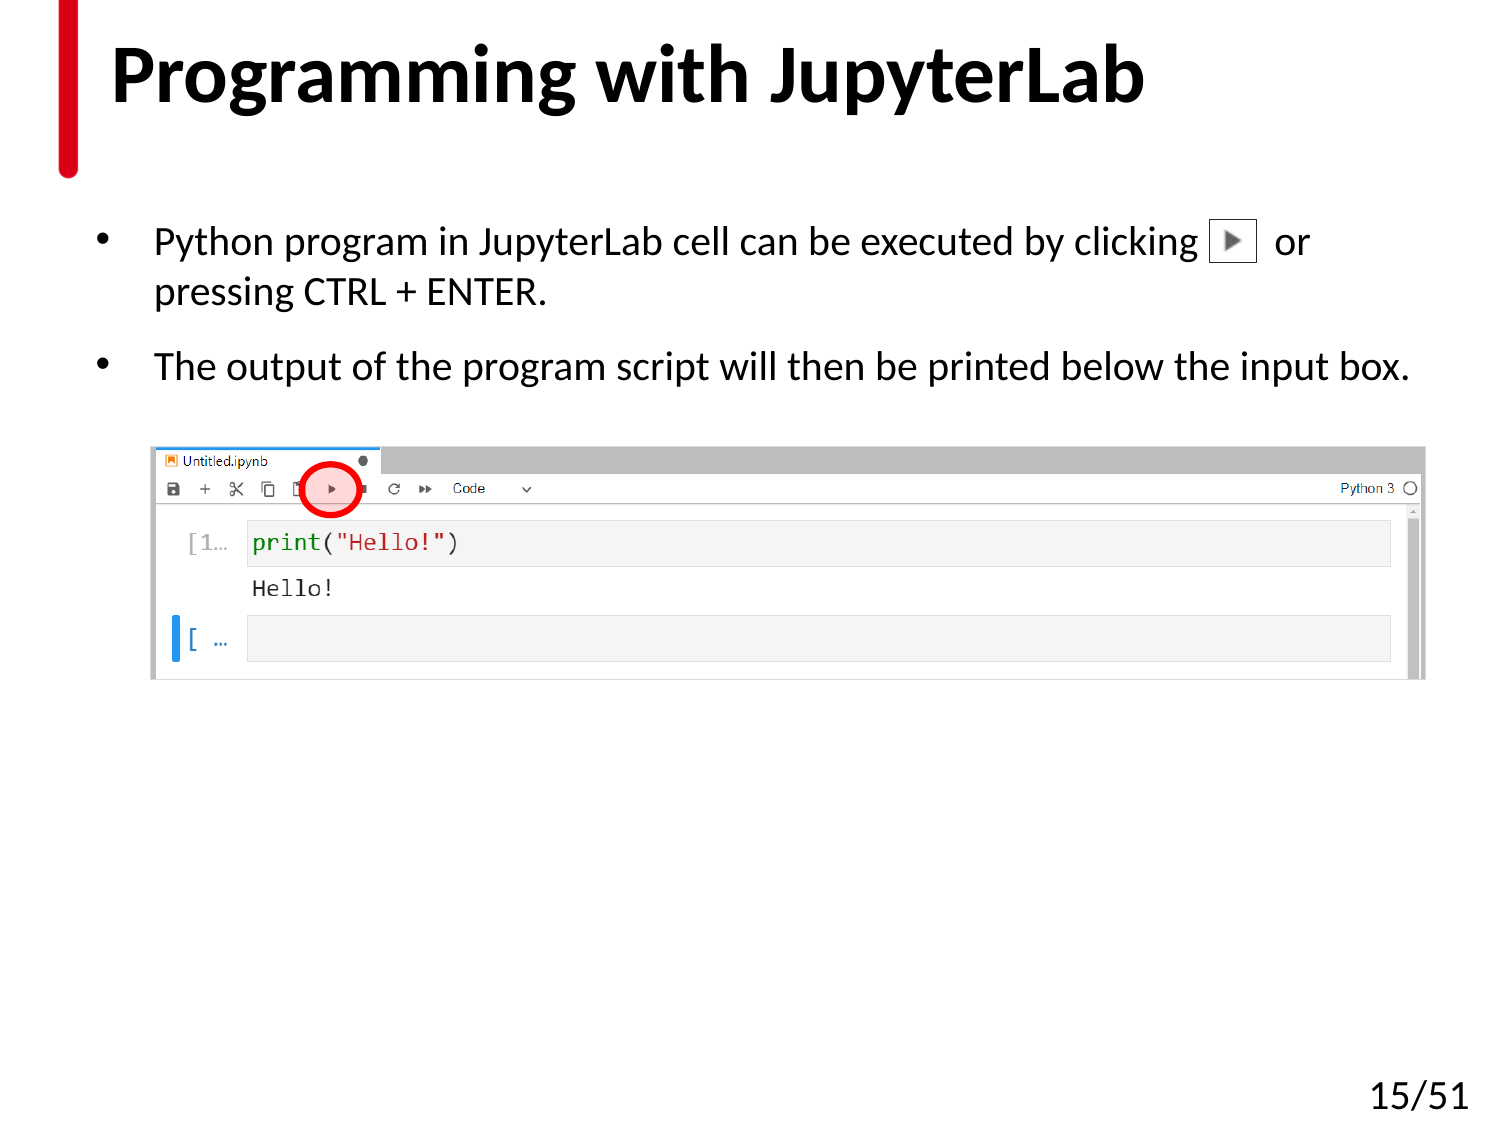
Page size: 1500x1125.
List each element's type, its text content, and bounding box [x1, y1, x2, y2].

picture [57, 0, 81, 200]
list Python program in JupyterLab cell can be executed by clicking or pressing CTRL + ENTER. The output of the program script will then be printed below the input box. [80, 206, 1470, 701]
title Programming with JupyterLab [96, 0, 1500, 138]
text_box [150, 445, 1426, 680]
picture [1209, 219, 1256, 262]
